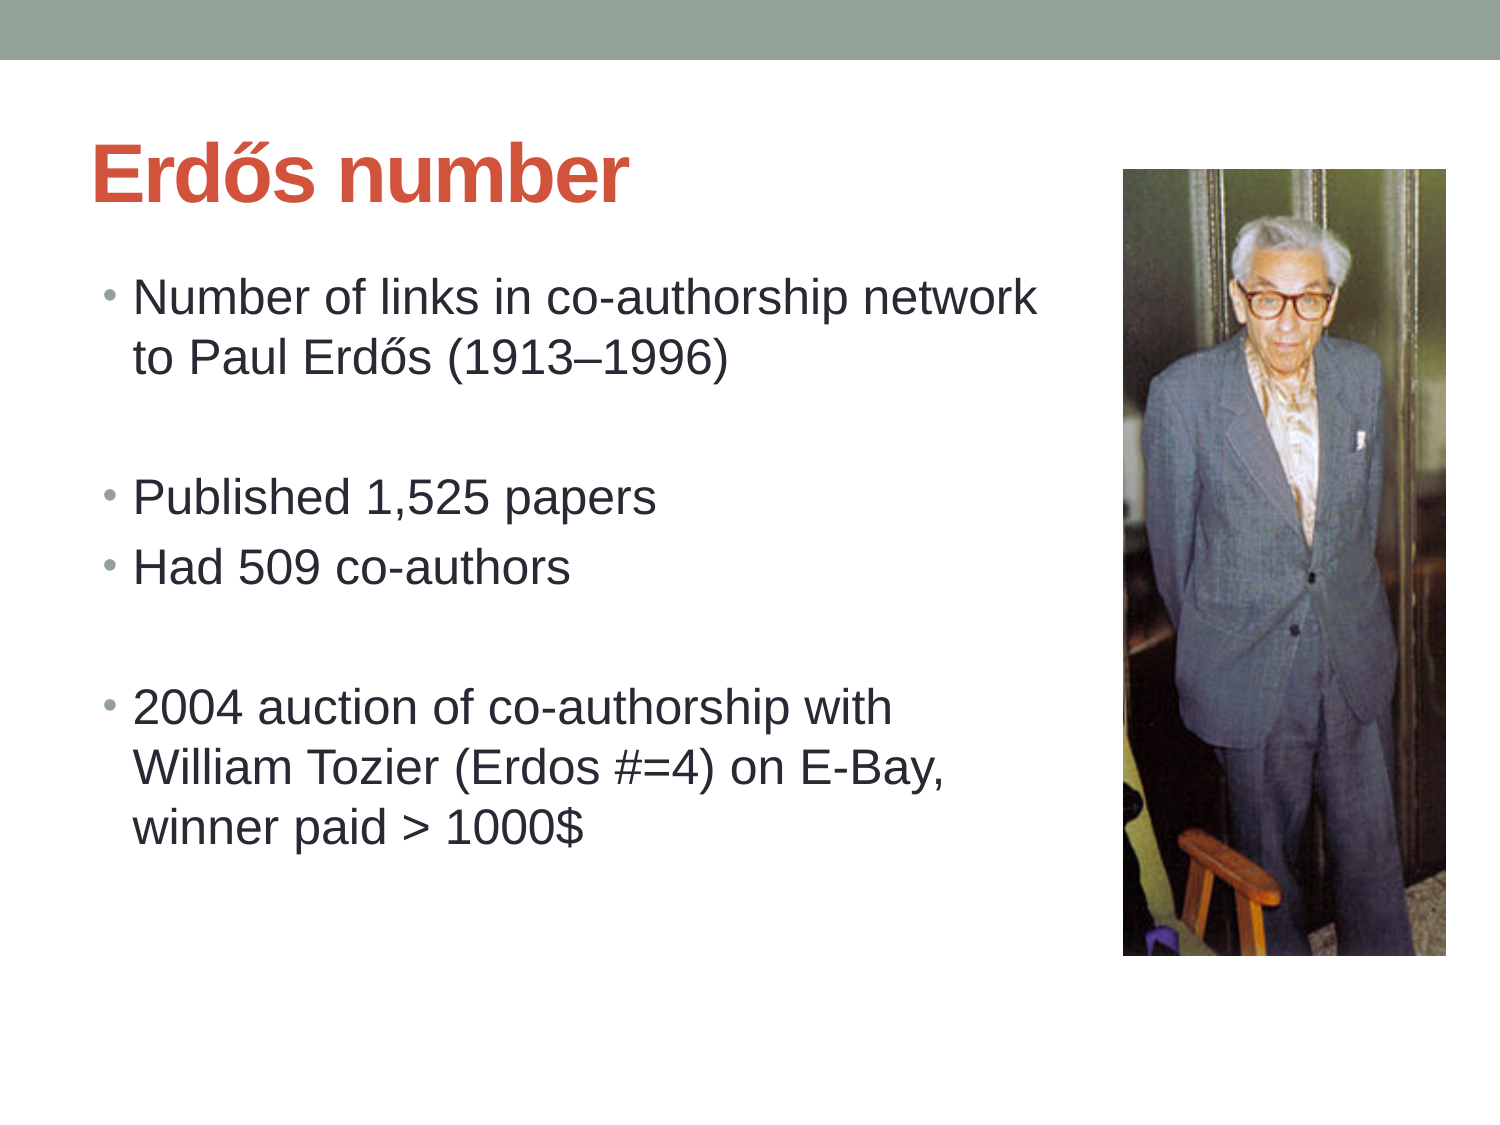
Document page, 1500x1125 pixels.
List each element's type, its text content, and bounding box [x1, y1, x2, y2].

title Erdős number [75, 87, 1425, 250]
picture [1123, 168, 1446, 956]
list Number of links in co‐authorship network to Paul Erdős (1913–1996) Published 1,525 papers Had 509 co‐authors 2004 auction of co‐authorship with William Tozier (Erdos #=4) on E‐Bay, winner paid > 1000$ [87, 257, 1063, 1083]
